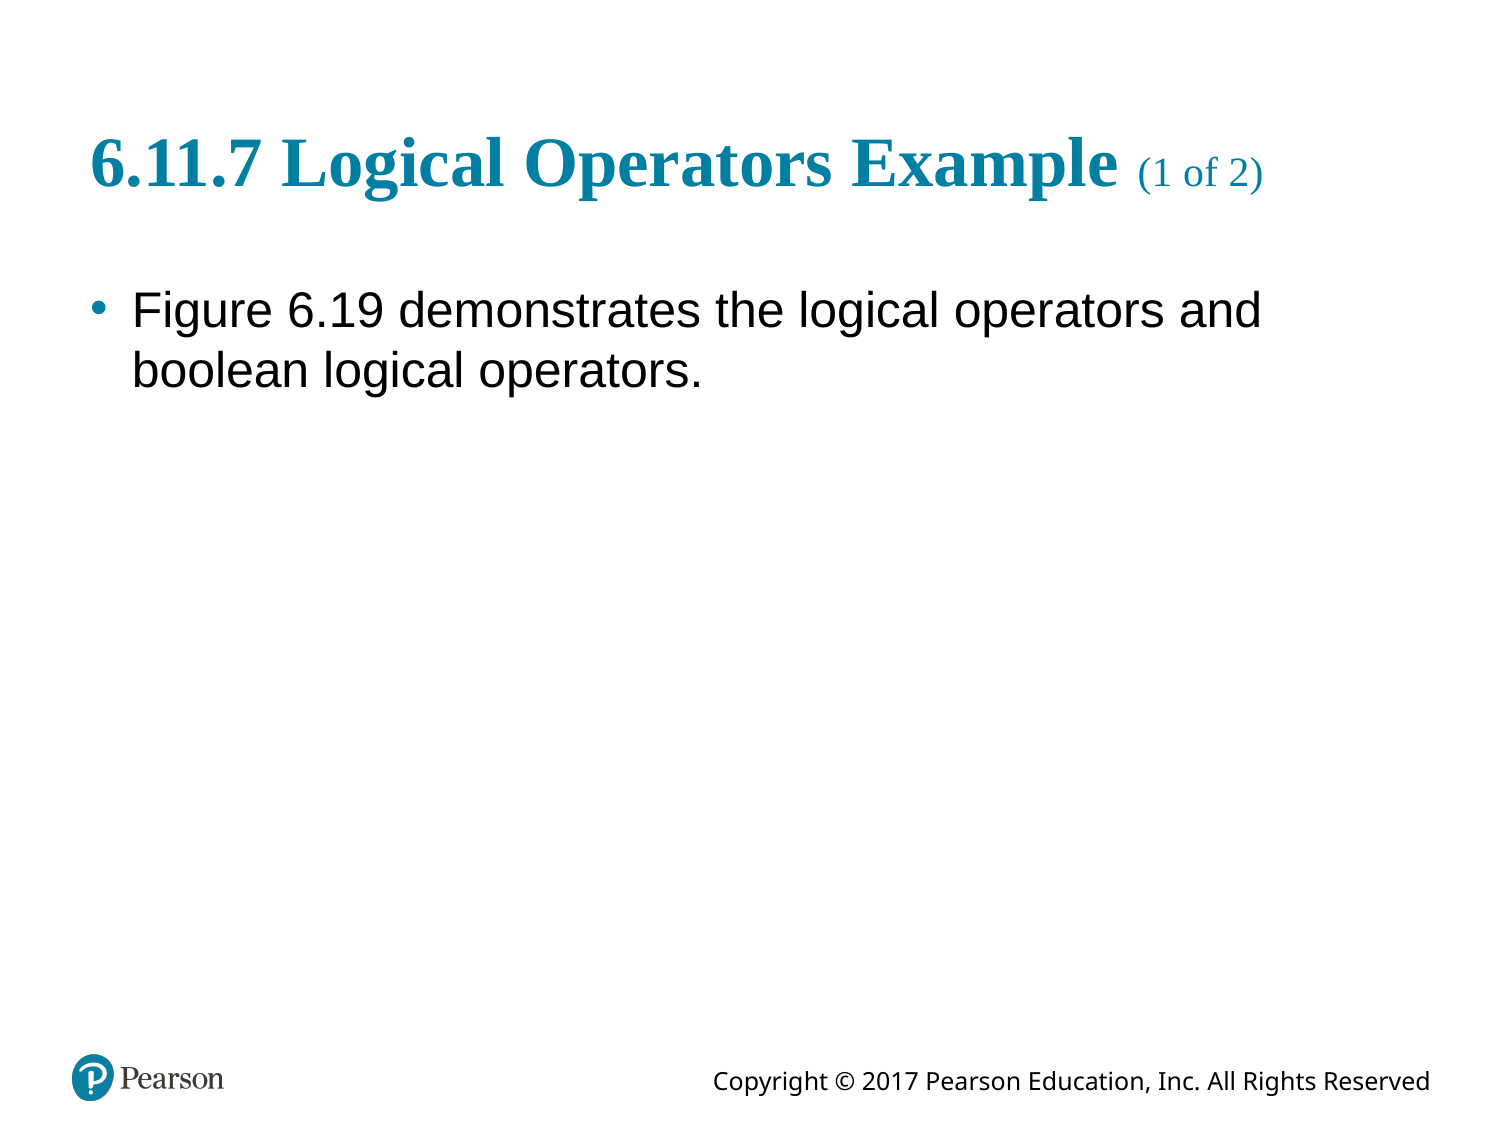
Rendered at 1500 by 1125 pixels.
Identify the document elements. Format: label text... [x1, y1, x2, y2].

title 6.11.7 Logical Operators Example (1 of 2) [75, 35, 1425, 216]
list Figure 6.19 demonstrates the logical operators and boolean logical operators. [75, 262, 1425, 446]
picture [98, 1054, 224, 1101]
picture [80, 1063, 106, 1088]
picture [72, 1054, 88, 1070]
picture [72, 1087, 83, 1101]
